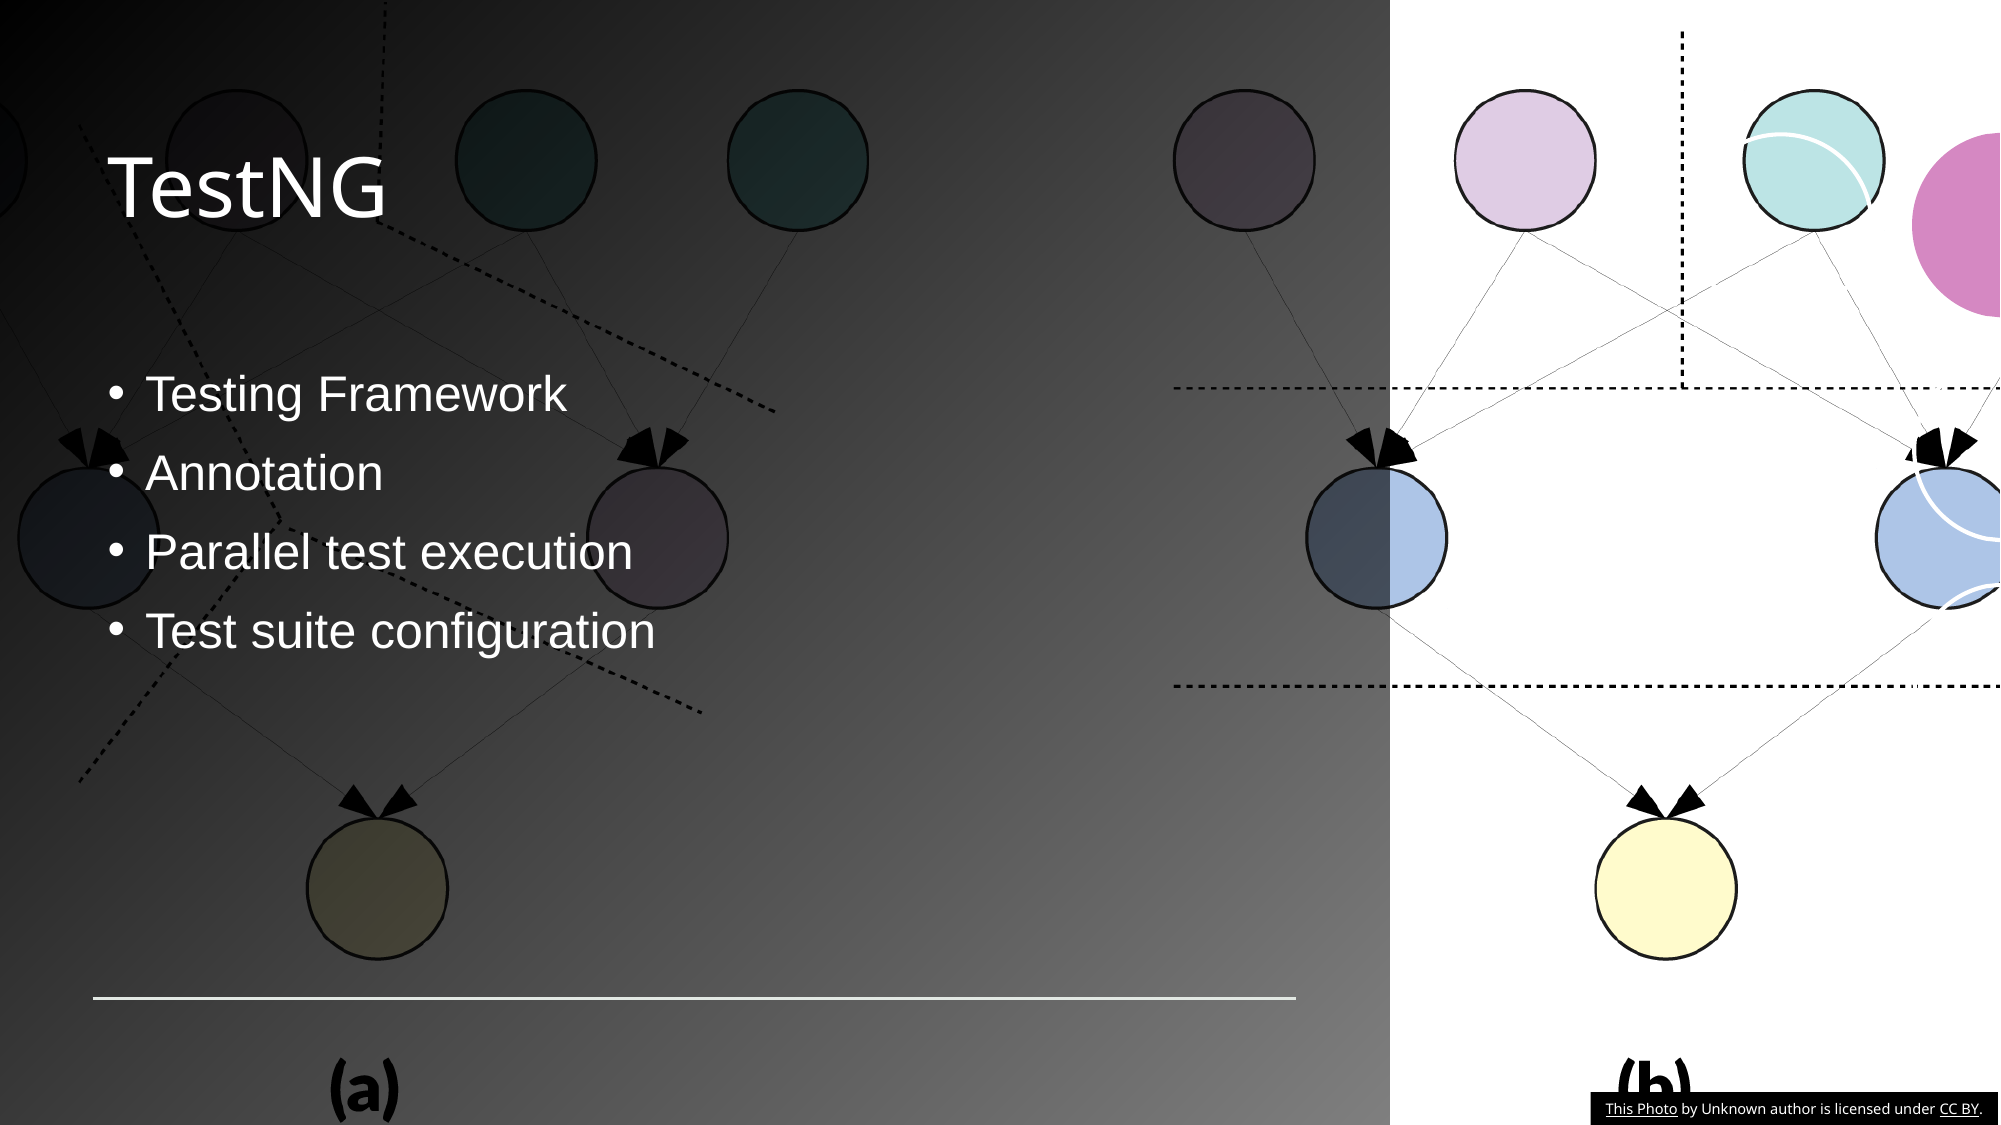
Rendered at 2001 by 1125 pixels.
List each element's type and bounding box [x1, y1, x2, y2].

picture [0, 0, 1688, 1125]
text_box [1688, 0, 2000, 1125]
